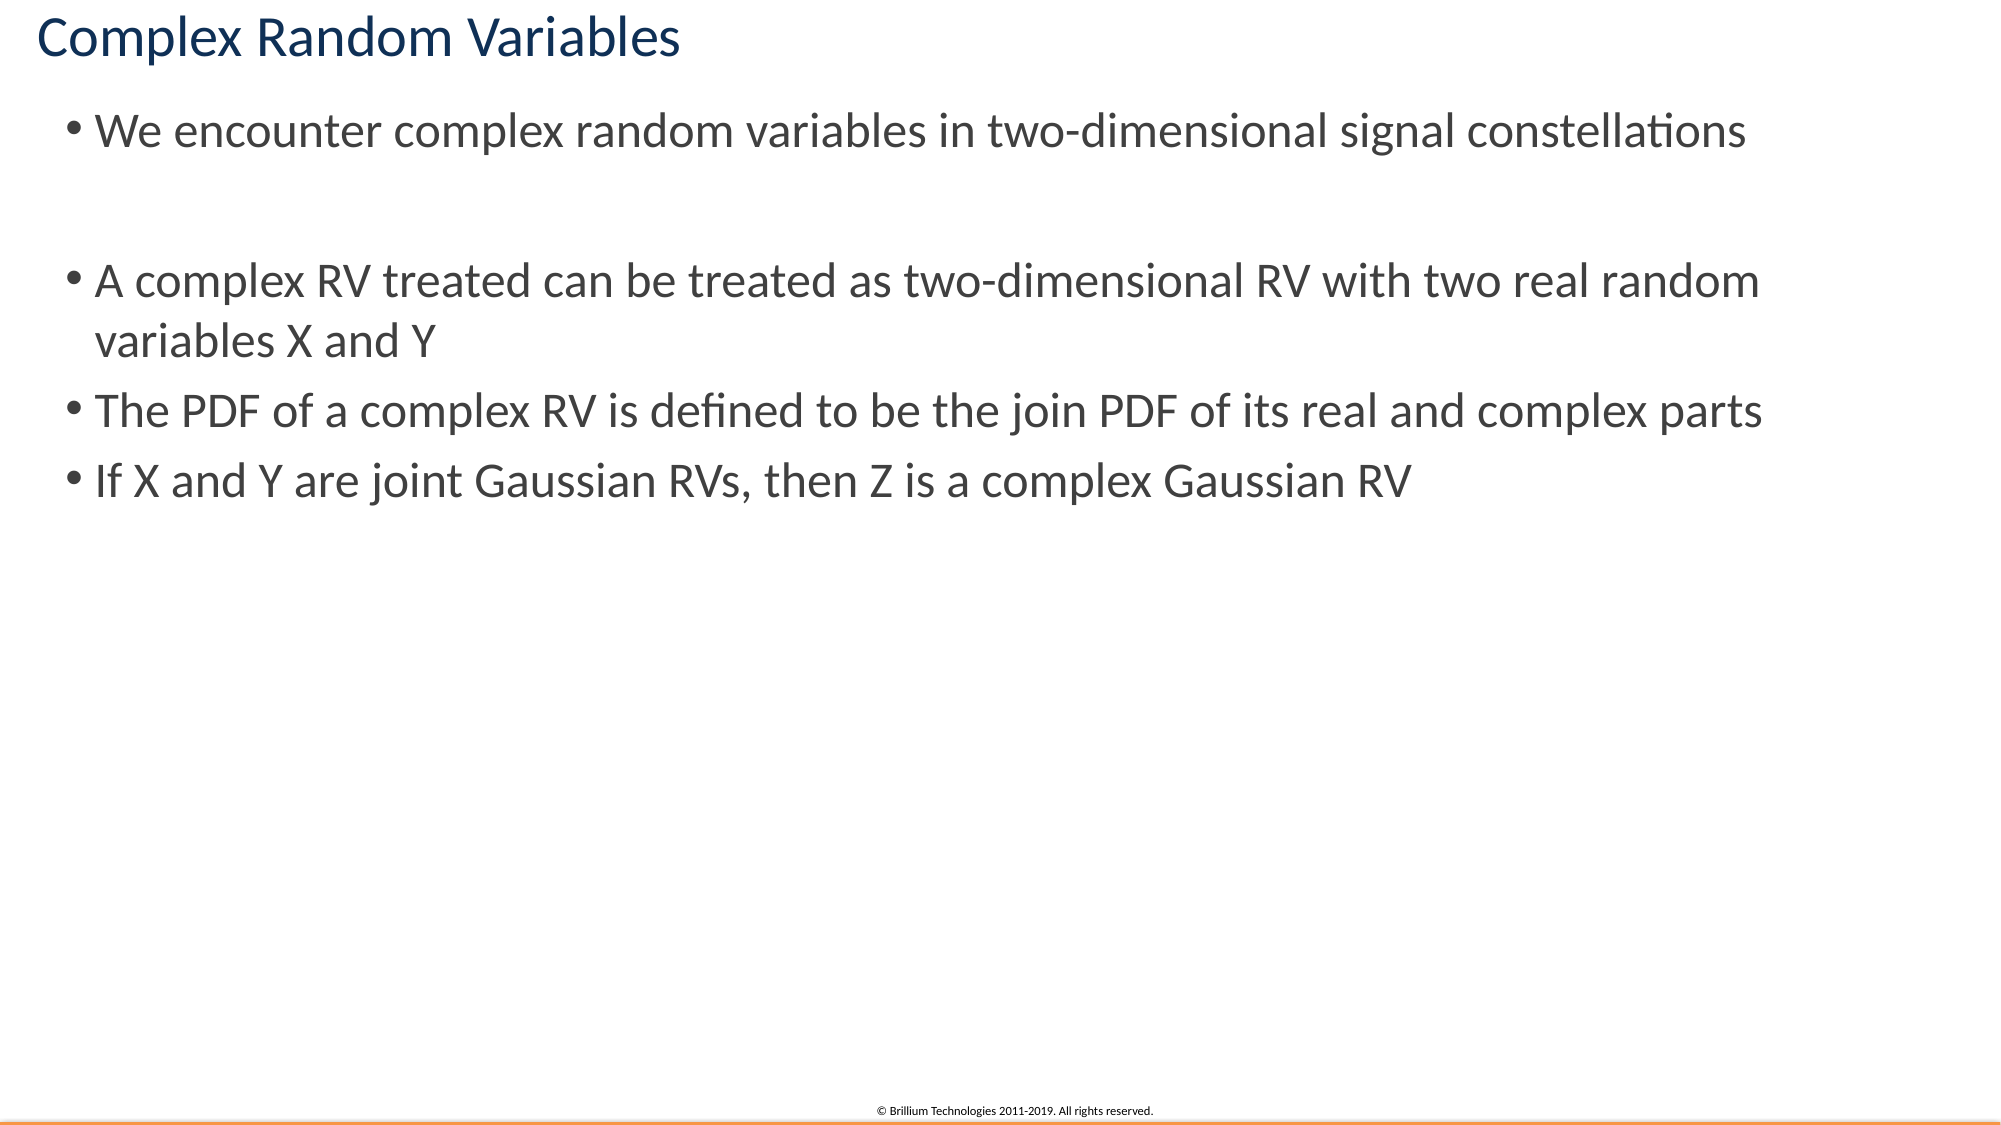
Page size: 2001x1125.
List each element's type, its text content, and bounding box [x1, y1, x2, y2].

title Complex Random Variables [22, 0, 1900, 66]
